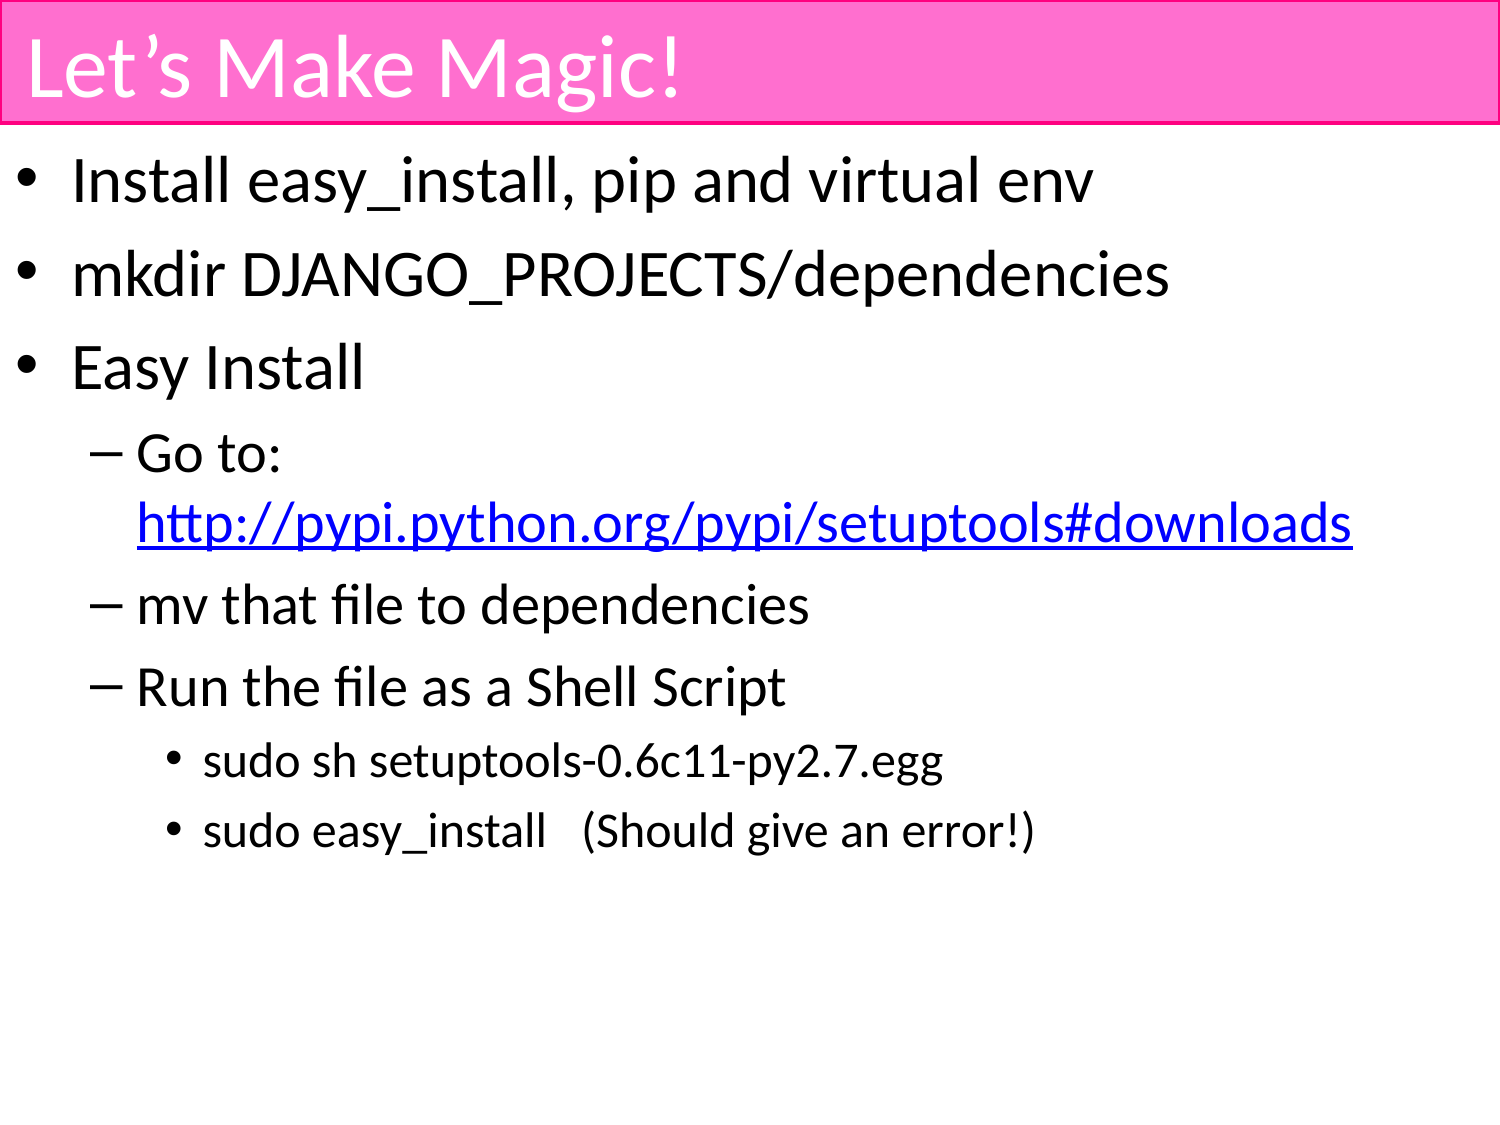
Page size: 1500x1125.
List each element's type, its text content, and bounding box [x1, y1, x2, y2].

list Install easy_install, pip and virtual env mkdir DJANGO_PROJECTS/dependencies Easy Install Go to: http://pypi.python.org/pypi/setuptools#downloads mv that file to dependencies Run the file as a Shell Script sudo sh setuptools-0.6c11-py2.7.egg sudo easy_install (Should give an error!) [0, 128, 1500, 1125]
title Let’s Make Magic! [11, 0, 1362, 124]
text_box [0, 0, 1500, 125]
